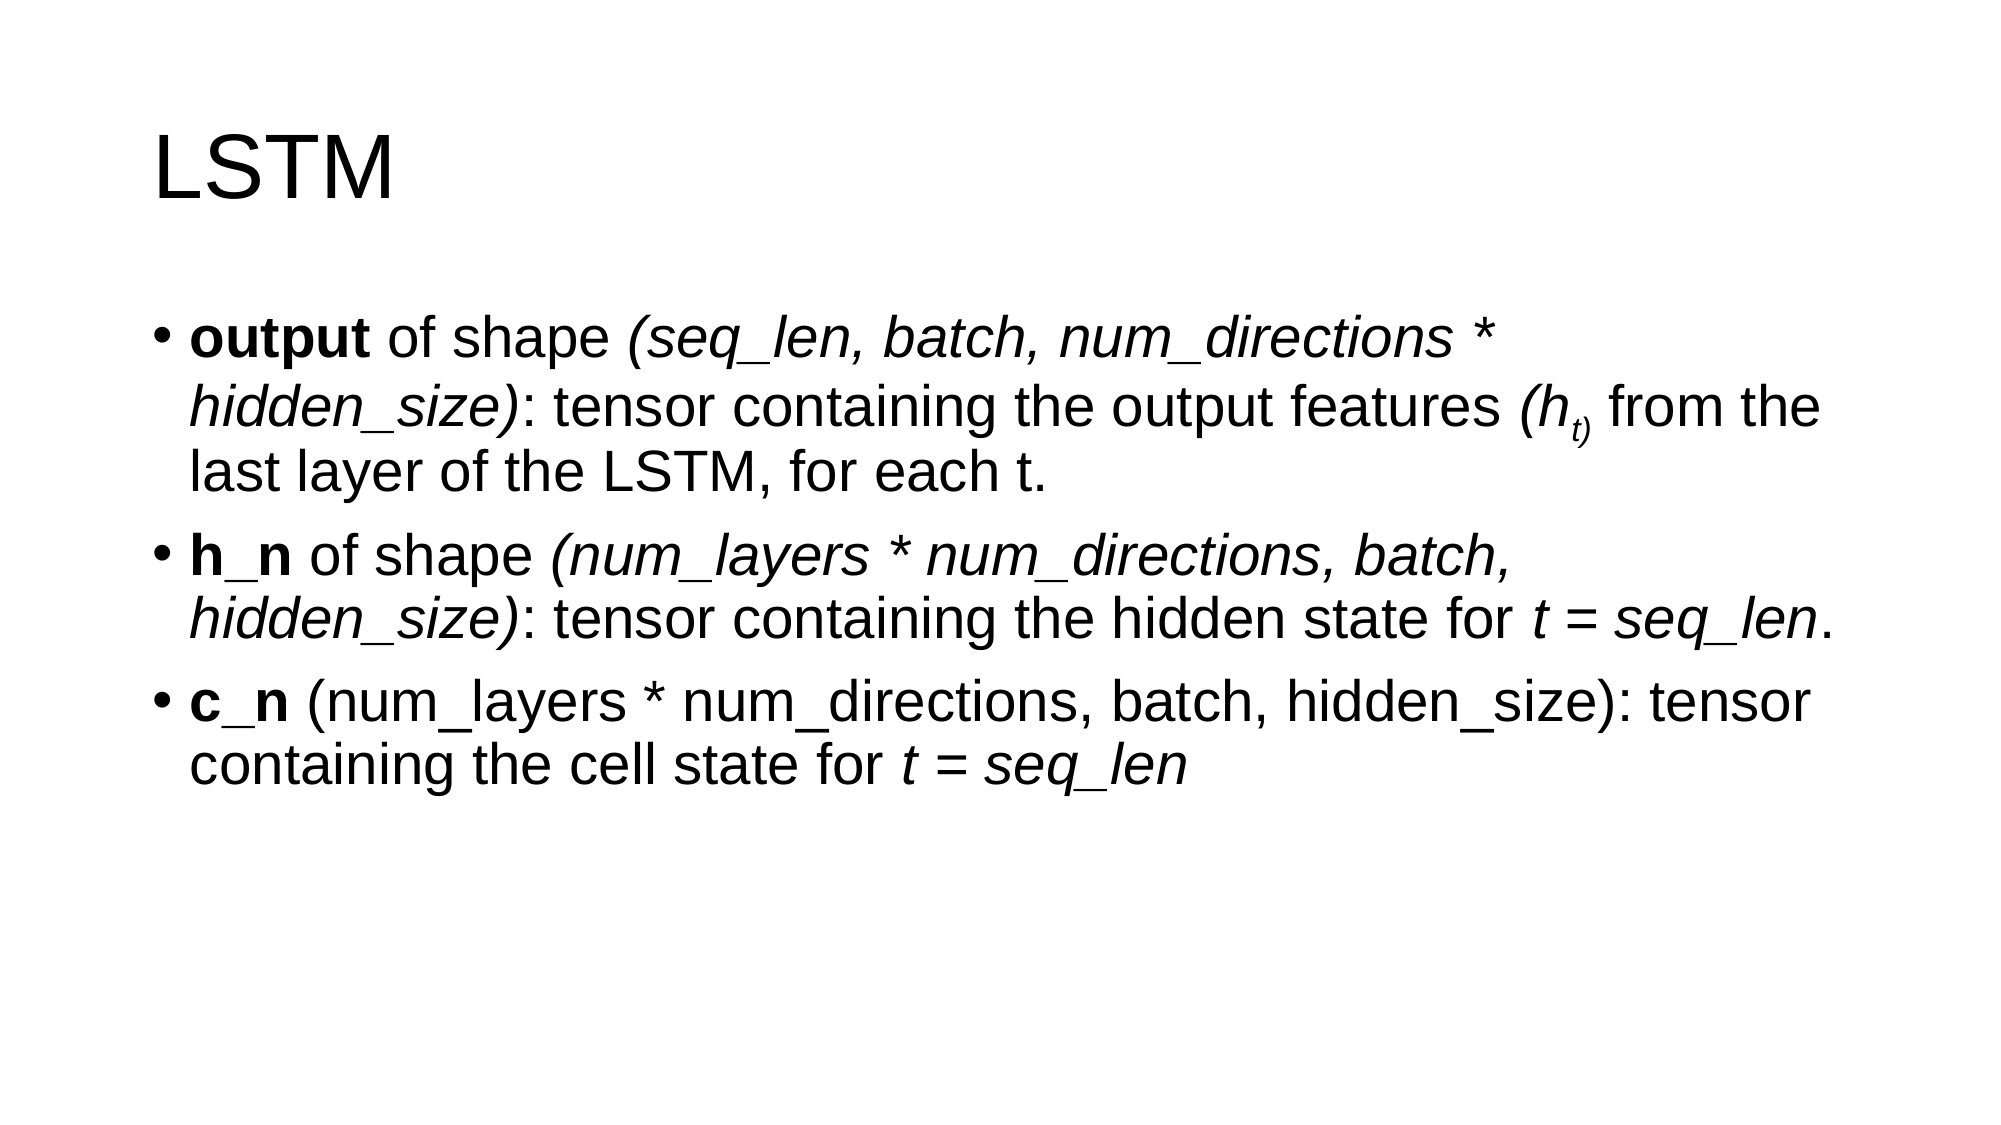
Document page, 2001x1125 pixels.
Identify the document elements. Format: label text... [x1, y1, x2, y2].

title LSTM [137, 59, 1863, 278]
list output of shape (seq_len, batch, num_directions * hidden_size): tensor containing the output features (ht) from the last layer of the LSTM, for each t. h_n of shape (num_layers * num_directions, batch, hidden_size): tensor containing the hidden state for t = seq_len. c_n (num_layers * num_directions, batch, hidden_size): tensor containing the cell state for t = seq_len [137, 299, 1863, 1014]
